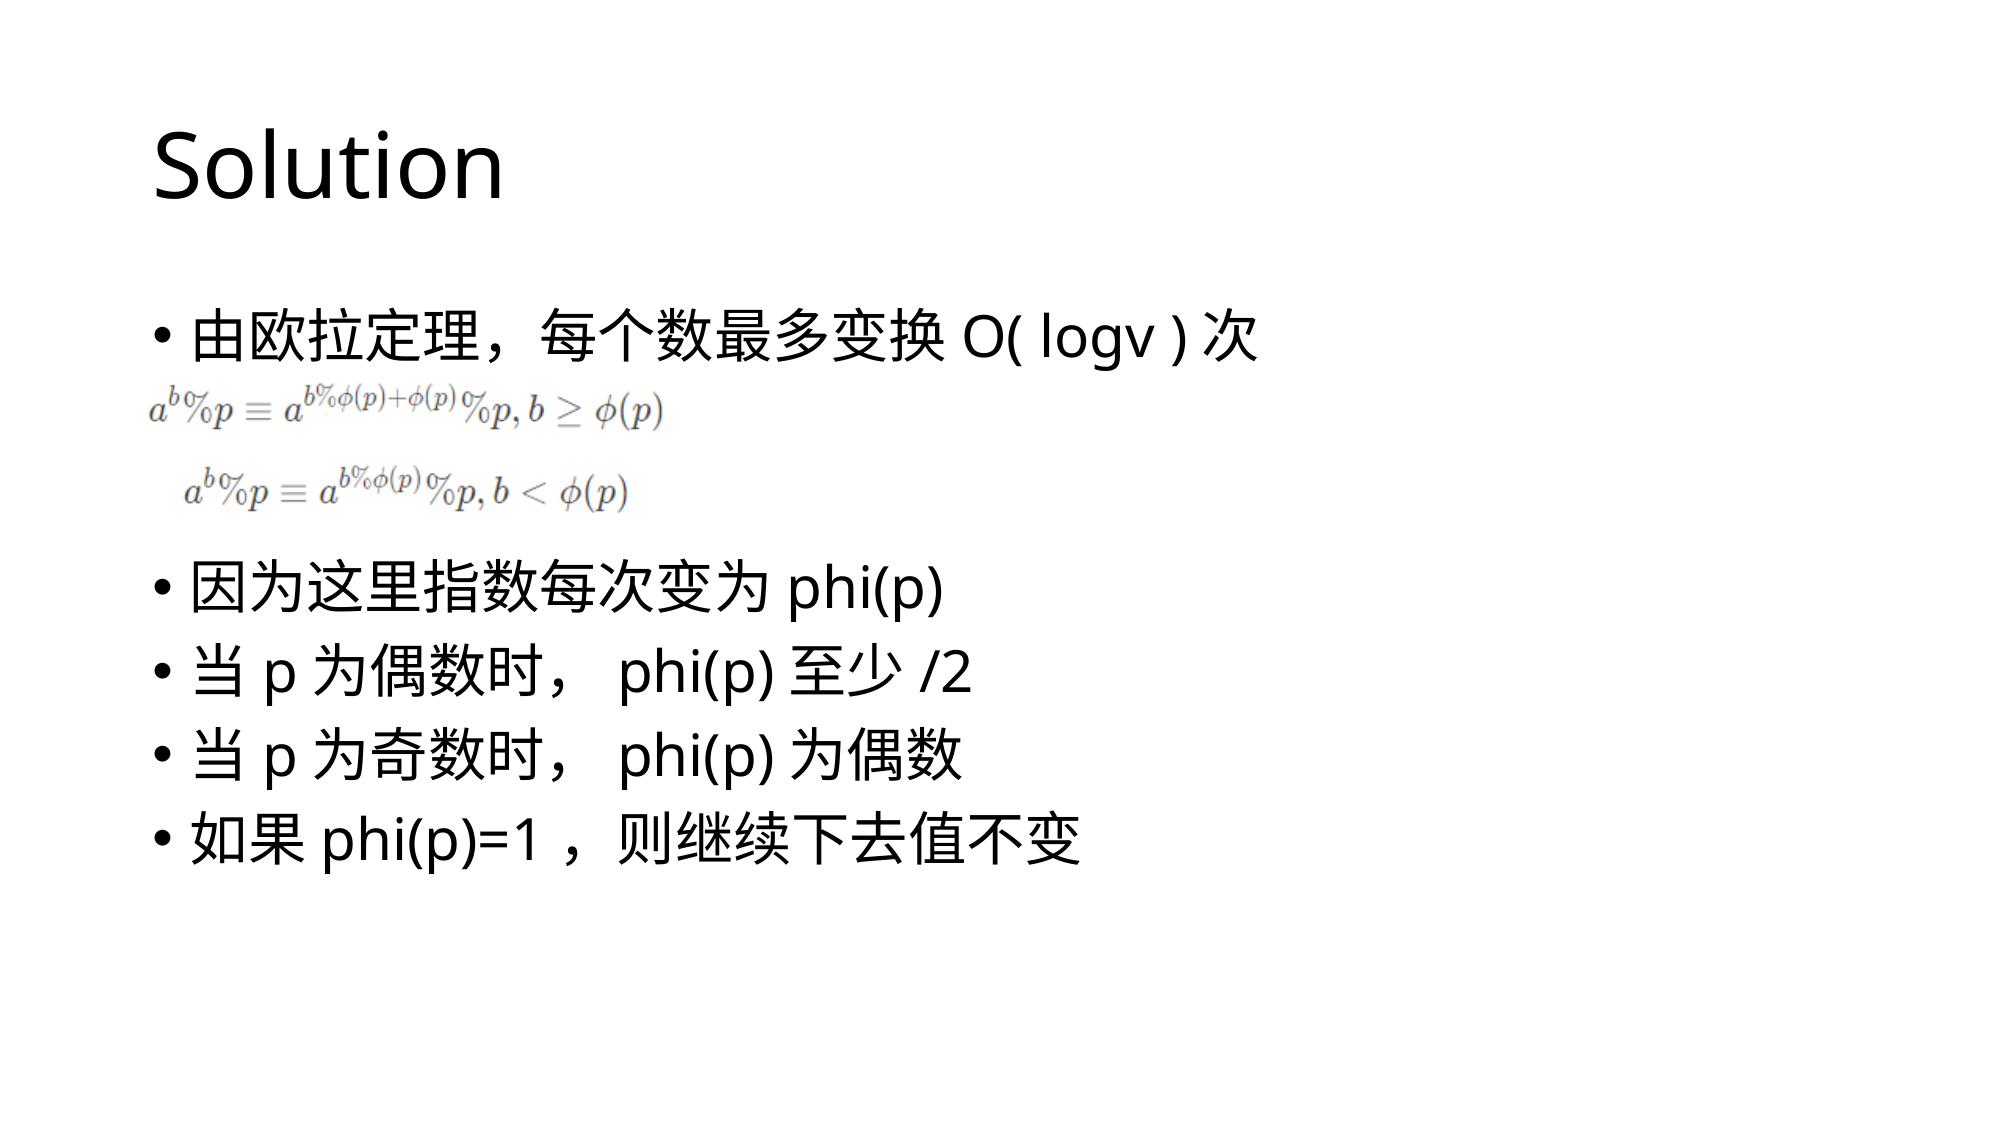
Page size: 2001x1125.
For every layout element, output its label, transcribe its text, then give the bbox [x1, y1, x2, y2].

list 由欧拉定理，每个数最多变换O( logv )次 因为这里指数每次变为phi(p) 当p为偶数时，phi(p)至少/2 当p为奇数时，phi(p)为偶数 如果phi(p)=1，则继续下去值不变 [137, 299, 1863, 1014]
picture [137, 368, 674, 524]
title Solution [137, 59, 1863, 278]
